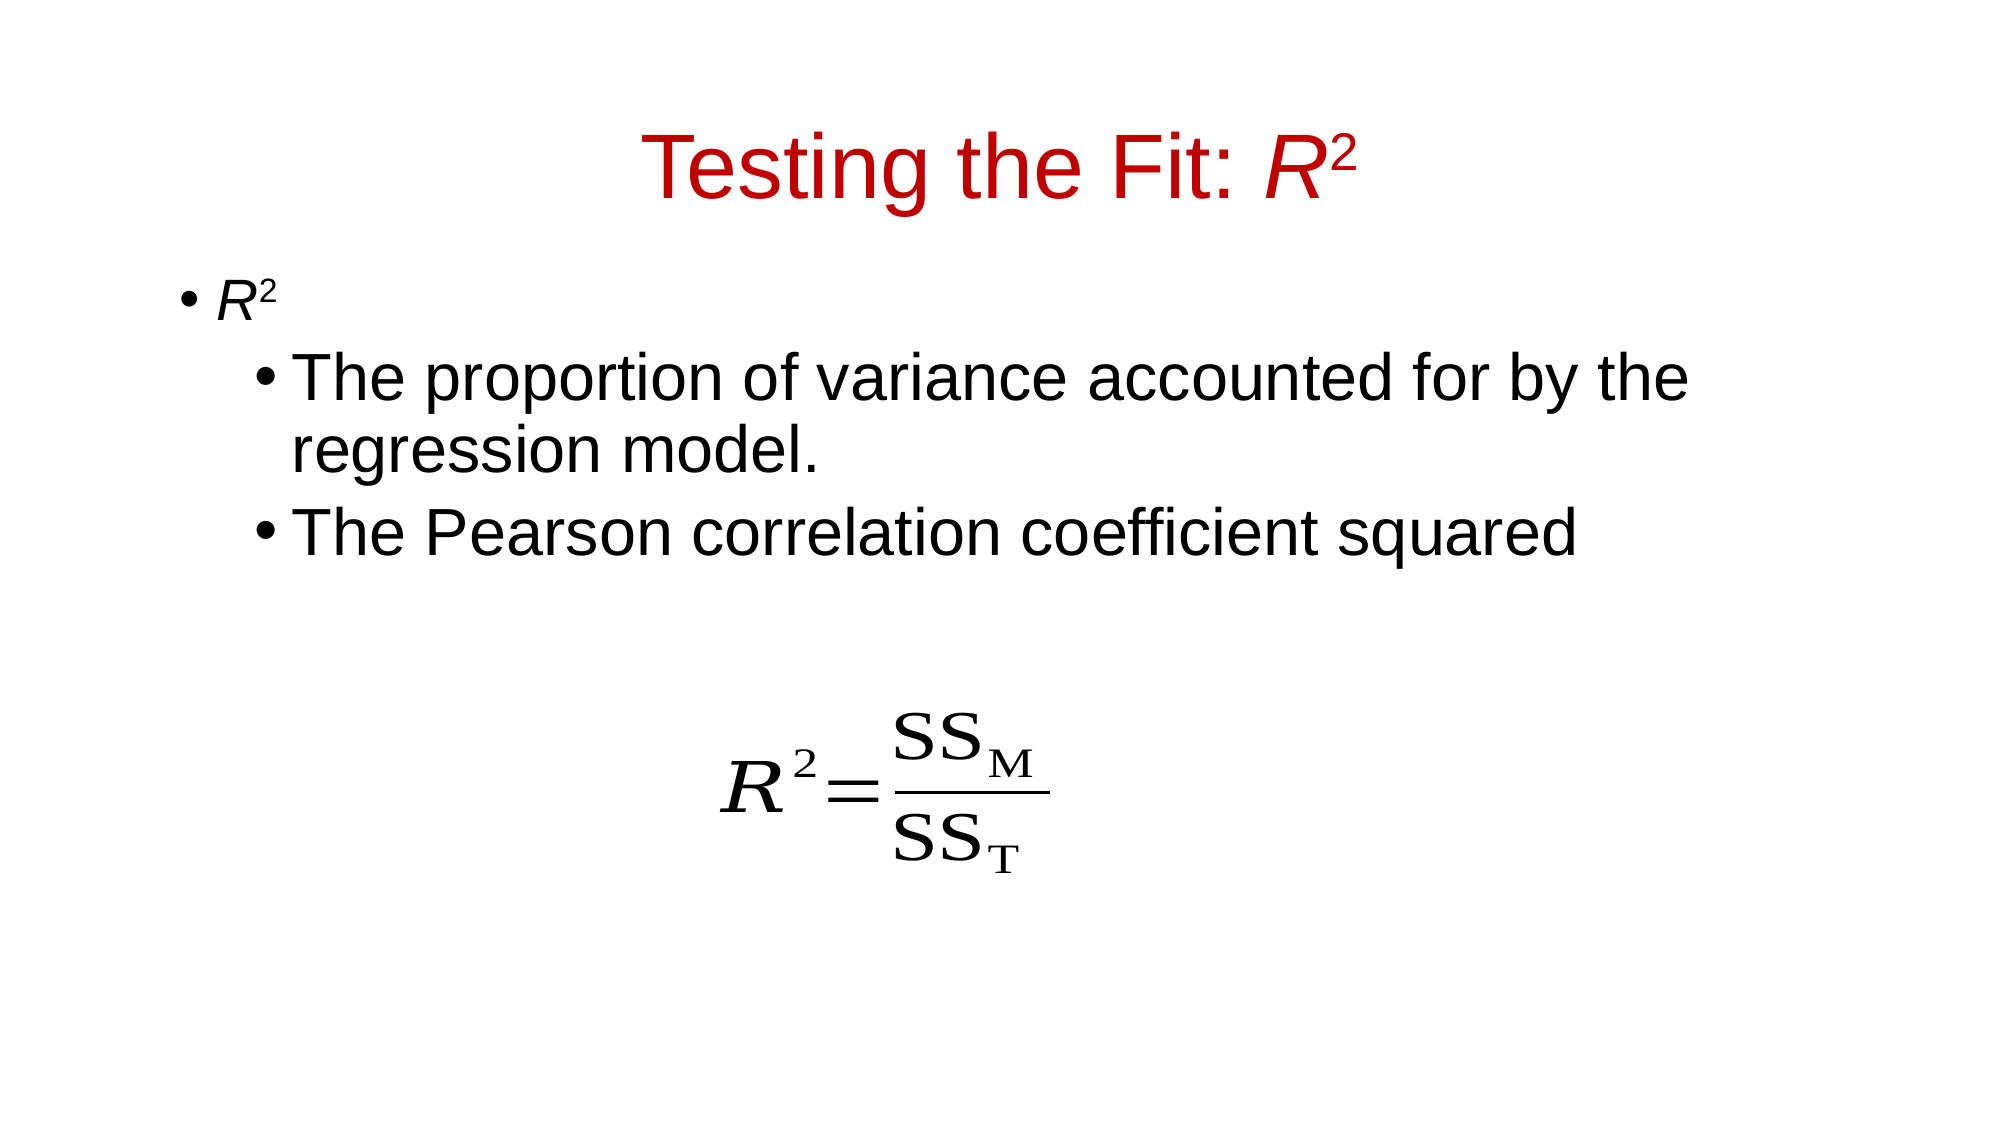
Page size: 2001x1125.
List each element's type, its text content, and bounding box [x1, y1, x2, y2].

title Testing the Fit: R2 [137, 59, 1863, 278]
list R2 The proportion of variance accounted for by the regression model. The Pearson correlation coefficient squared [164, 262, 1750, 1005]
